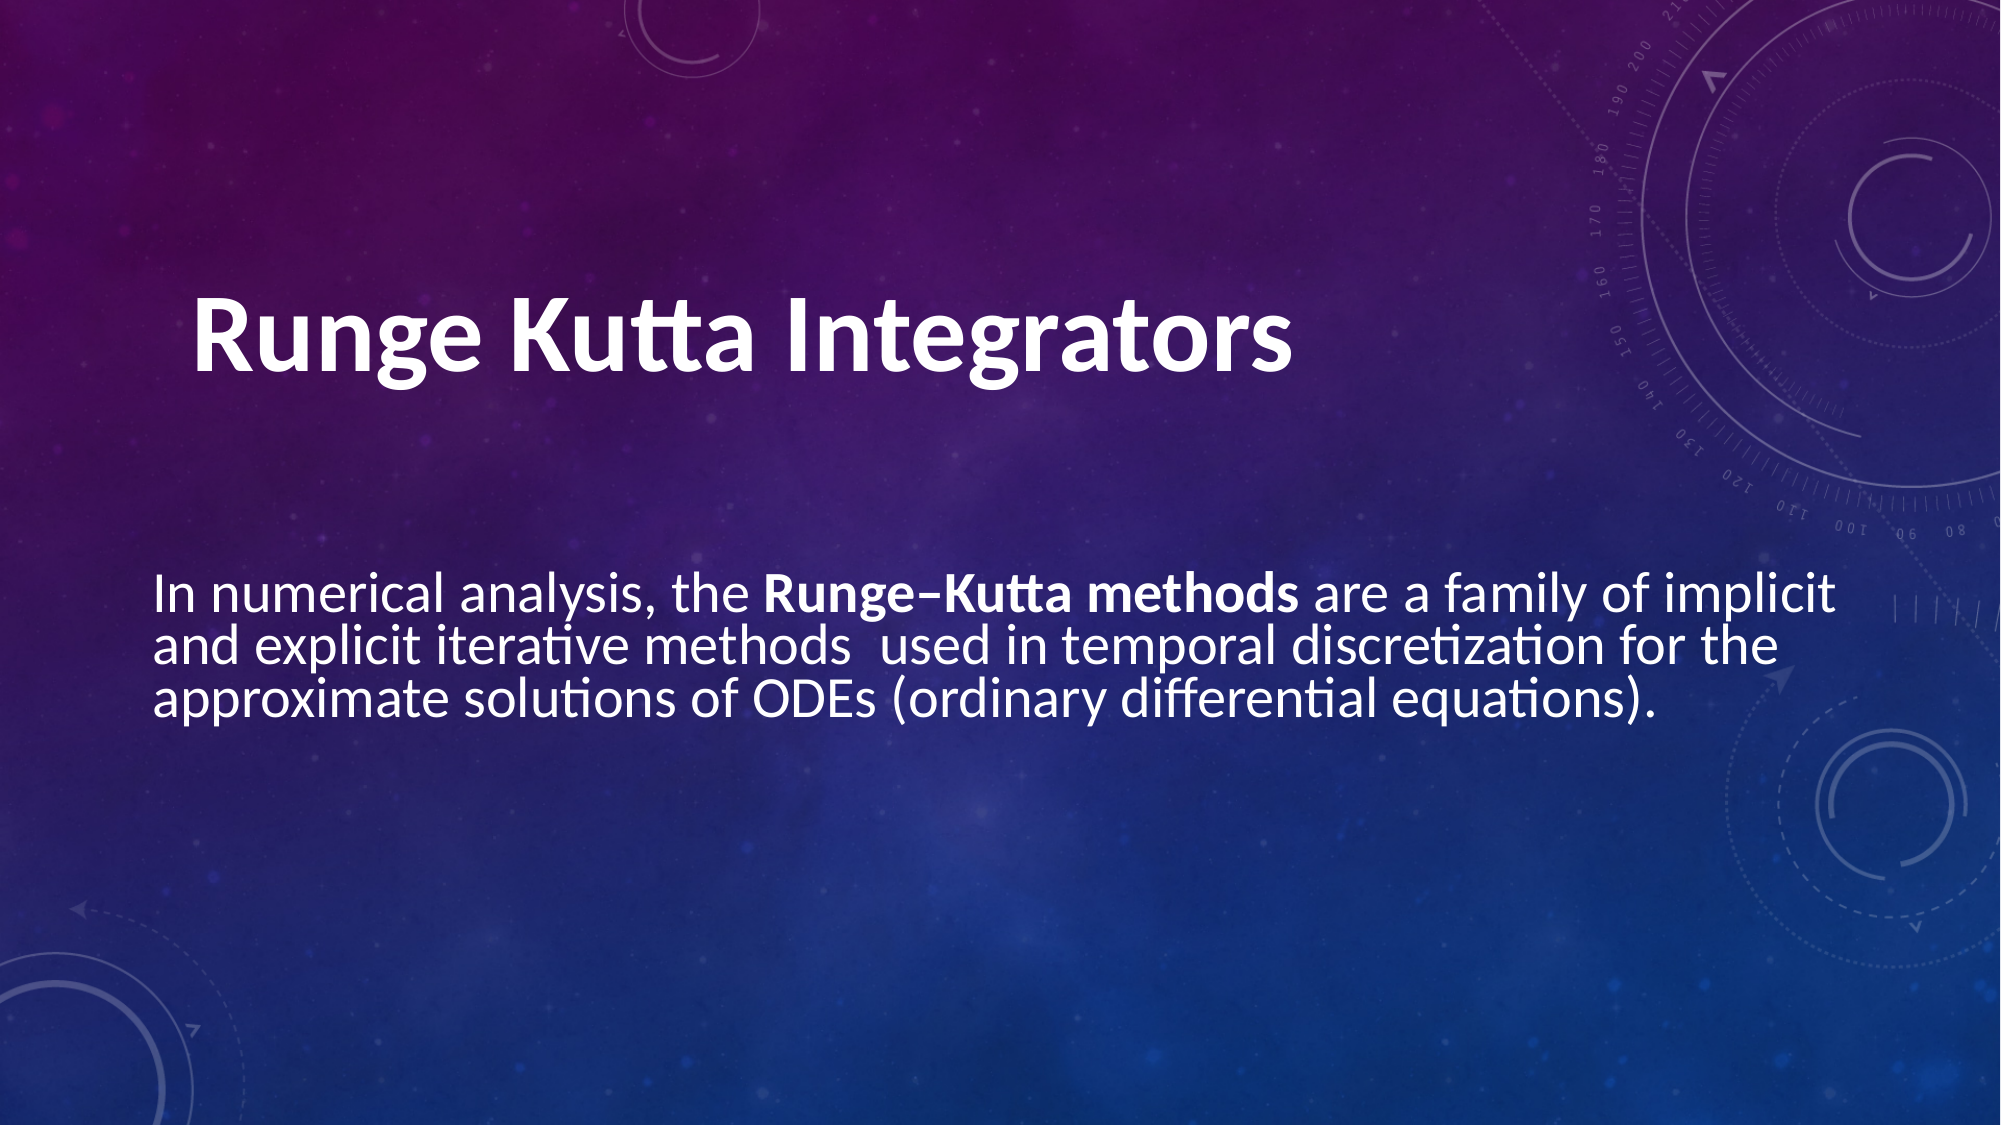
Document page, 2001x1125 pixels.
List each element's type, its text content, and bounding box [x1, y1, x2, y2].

picture [0, 0, 2001, 1125]
text_box Runge Kutta Integrators [177, 200, 1784, 453]
text_box In numerical analysis, the Runge–Kutta methods are a family of implicit and explicit iterative methods used in temporal discretization for the approximate solutions of ODEs (ordinary differential equations). [137, 562, 1863, 823]
